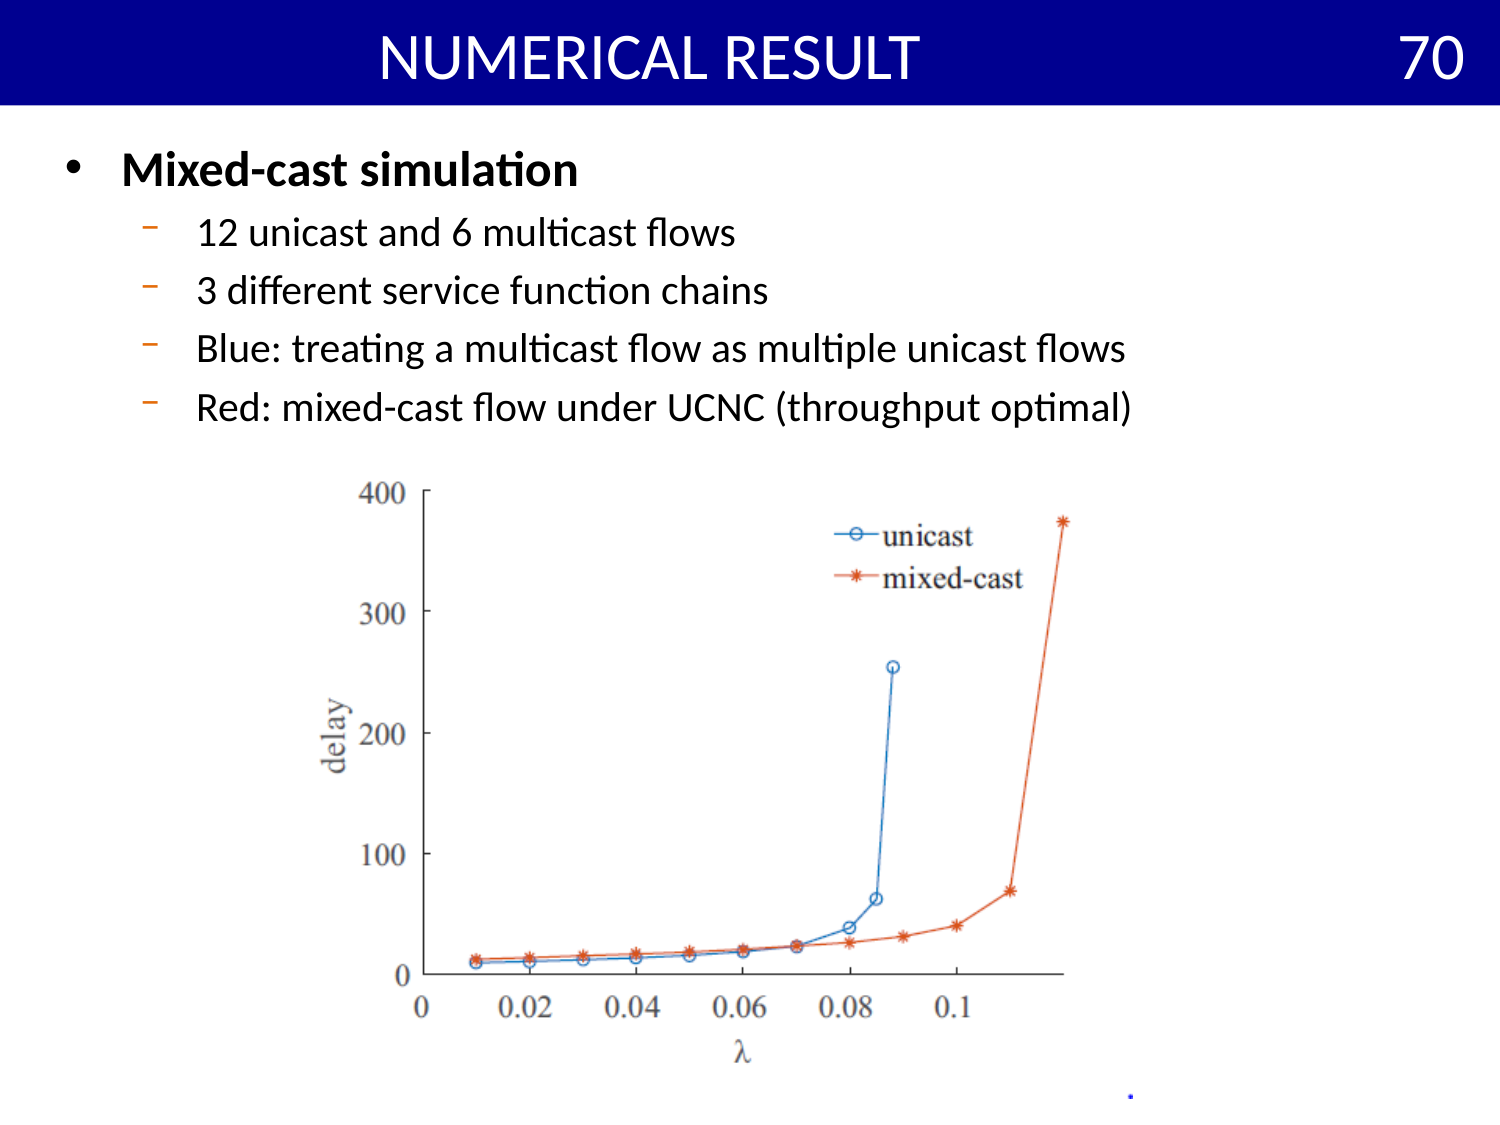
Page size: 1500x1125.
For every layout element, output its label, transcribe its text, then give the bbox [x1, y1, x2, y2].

picture [287, 449, 1133, 1099]
title Numerical result [41, 9, 1258, 97]
slide_number 70 [1246, 28, 1480, 79]
list Mixed-cast simulation 12 unicast and 6 multicast flows 3 different service function chains Blue: treating a multicast flow as multiple unicast flows Red: mixed-cast flow under UCNC (throughput optimal) [50, 128, 1447, 1025]
